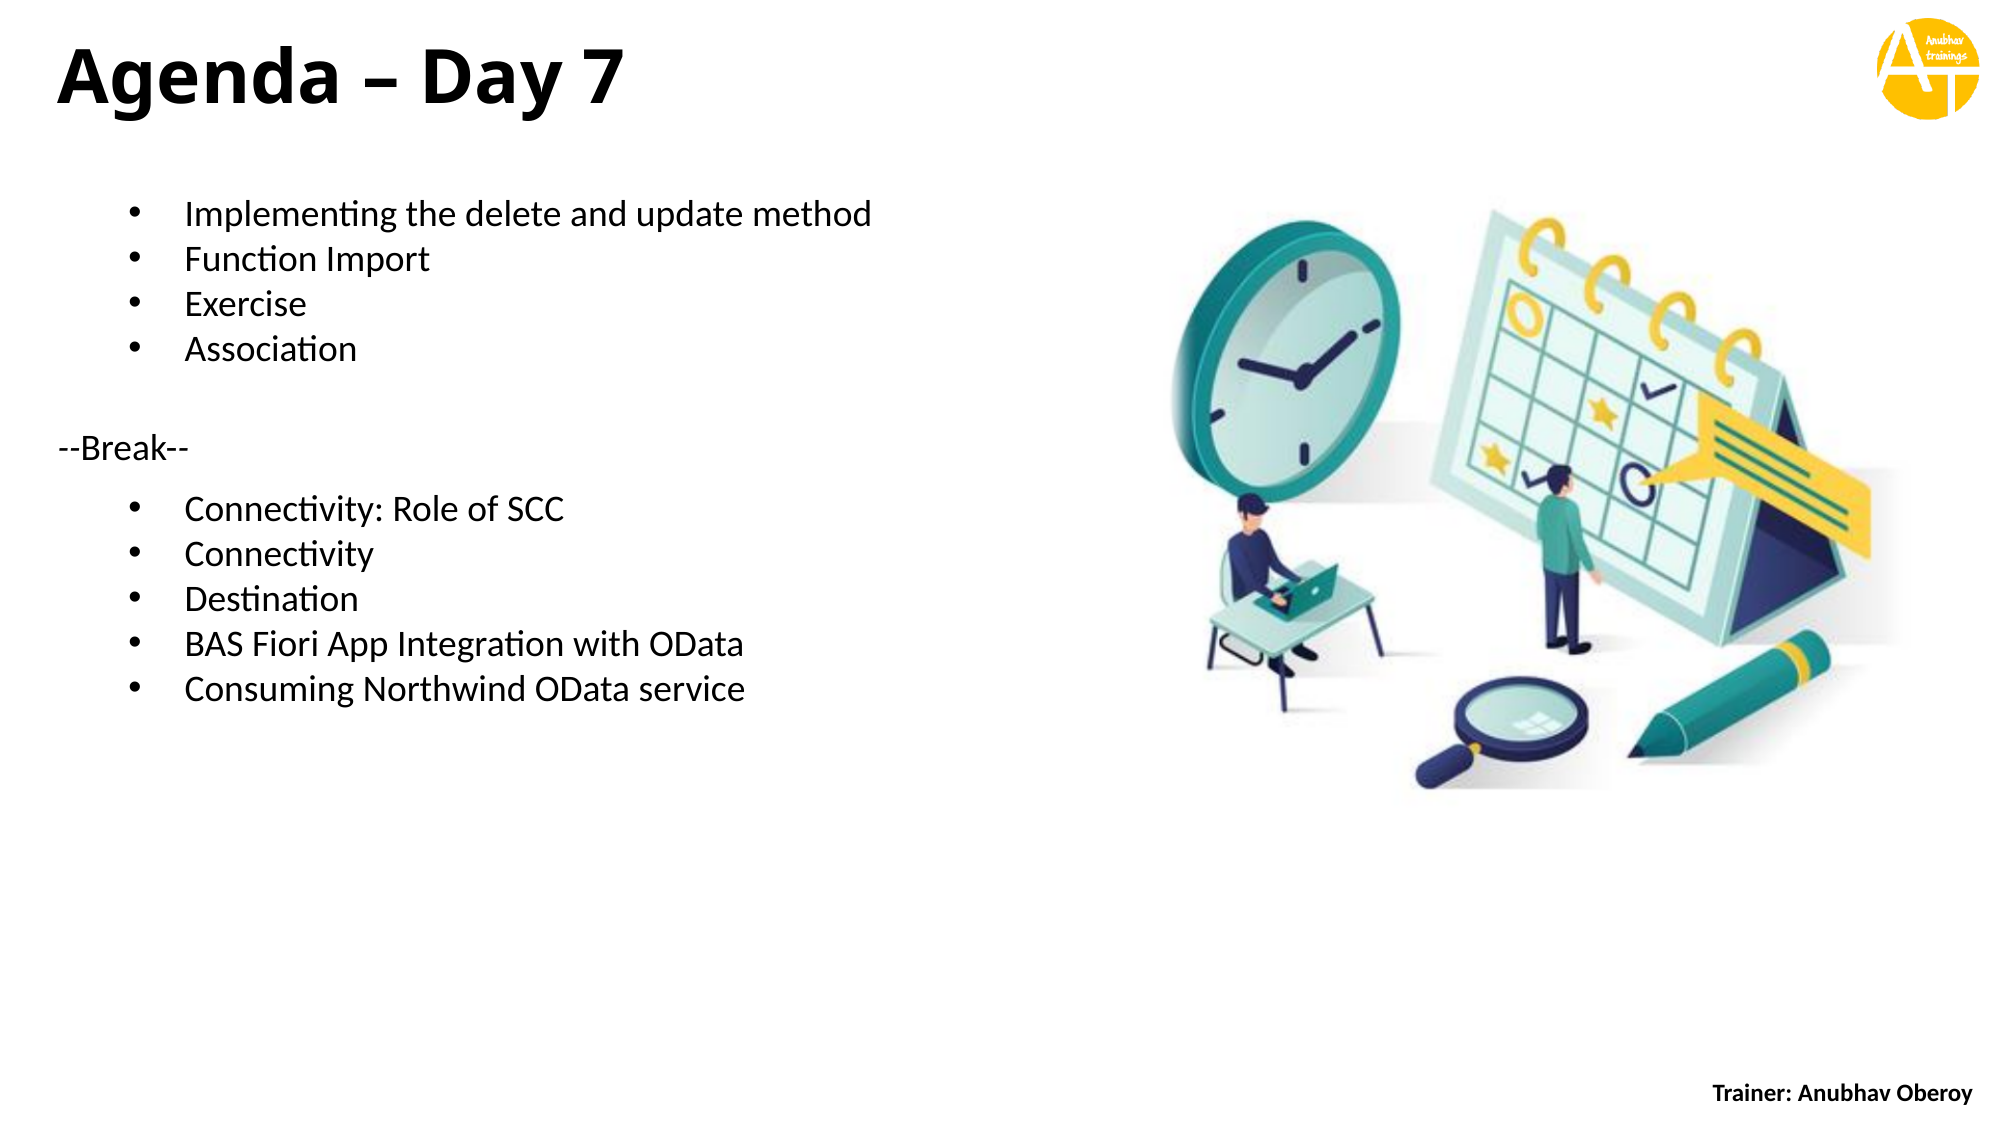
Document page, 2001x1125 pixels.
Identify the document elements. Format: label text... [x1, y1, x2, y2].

text_box --Break-- [42, 415, 227, 476]
footer Trainer: Anubhav Oberoy [1660, 1074, 2000, 1108]
picture [1866, 11, 1985, 128]
text_box Agenda – Day 7 [42, 30, 1896, 148]
text_box Implementing the delete and update method Function Import Exercise Association [113, 181, 1076, 377]
text_box Connectivity: Role of SCC Connectivity Destination BAS Fiori App Integration with OData Consuming Northwind OData service [113, 476, 861, 762]
picture [1163, 146, 1911, 867]
